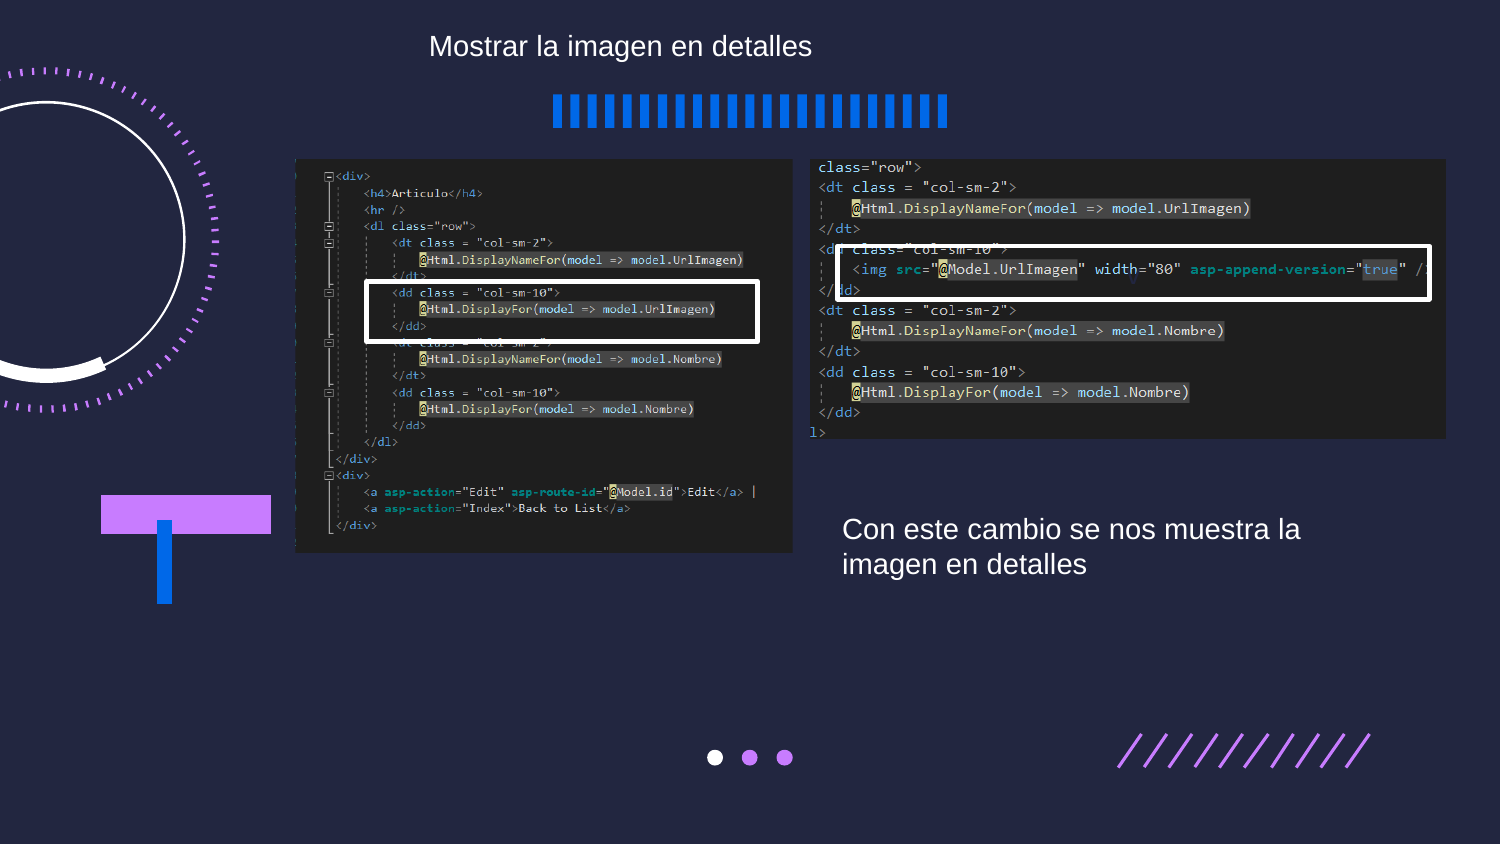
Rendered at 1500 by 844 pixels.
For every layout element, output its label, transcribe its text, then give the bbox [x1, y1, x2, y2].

picture [809, 159, 1447, 439]
text_box Mostrar la imagen en detalles [414, 19, 1012, 70]
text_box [706, 749, 794, 766]
picture [295, 159, 793, 553]
text_box Con este cambio se nos muestra la imagen en detalles [827, 503, 1397, 588]
